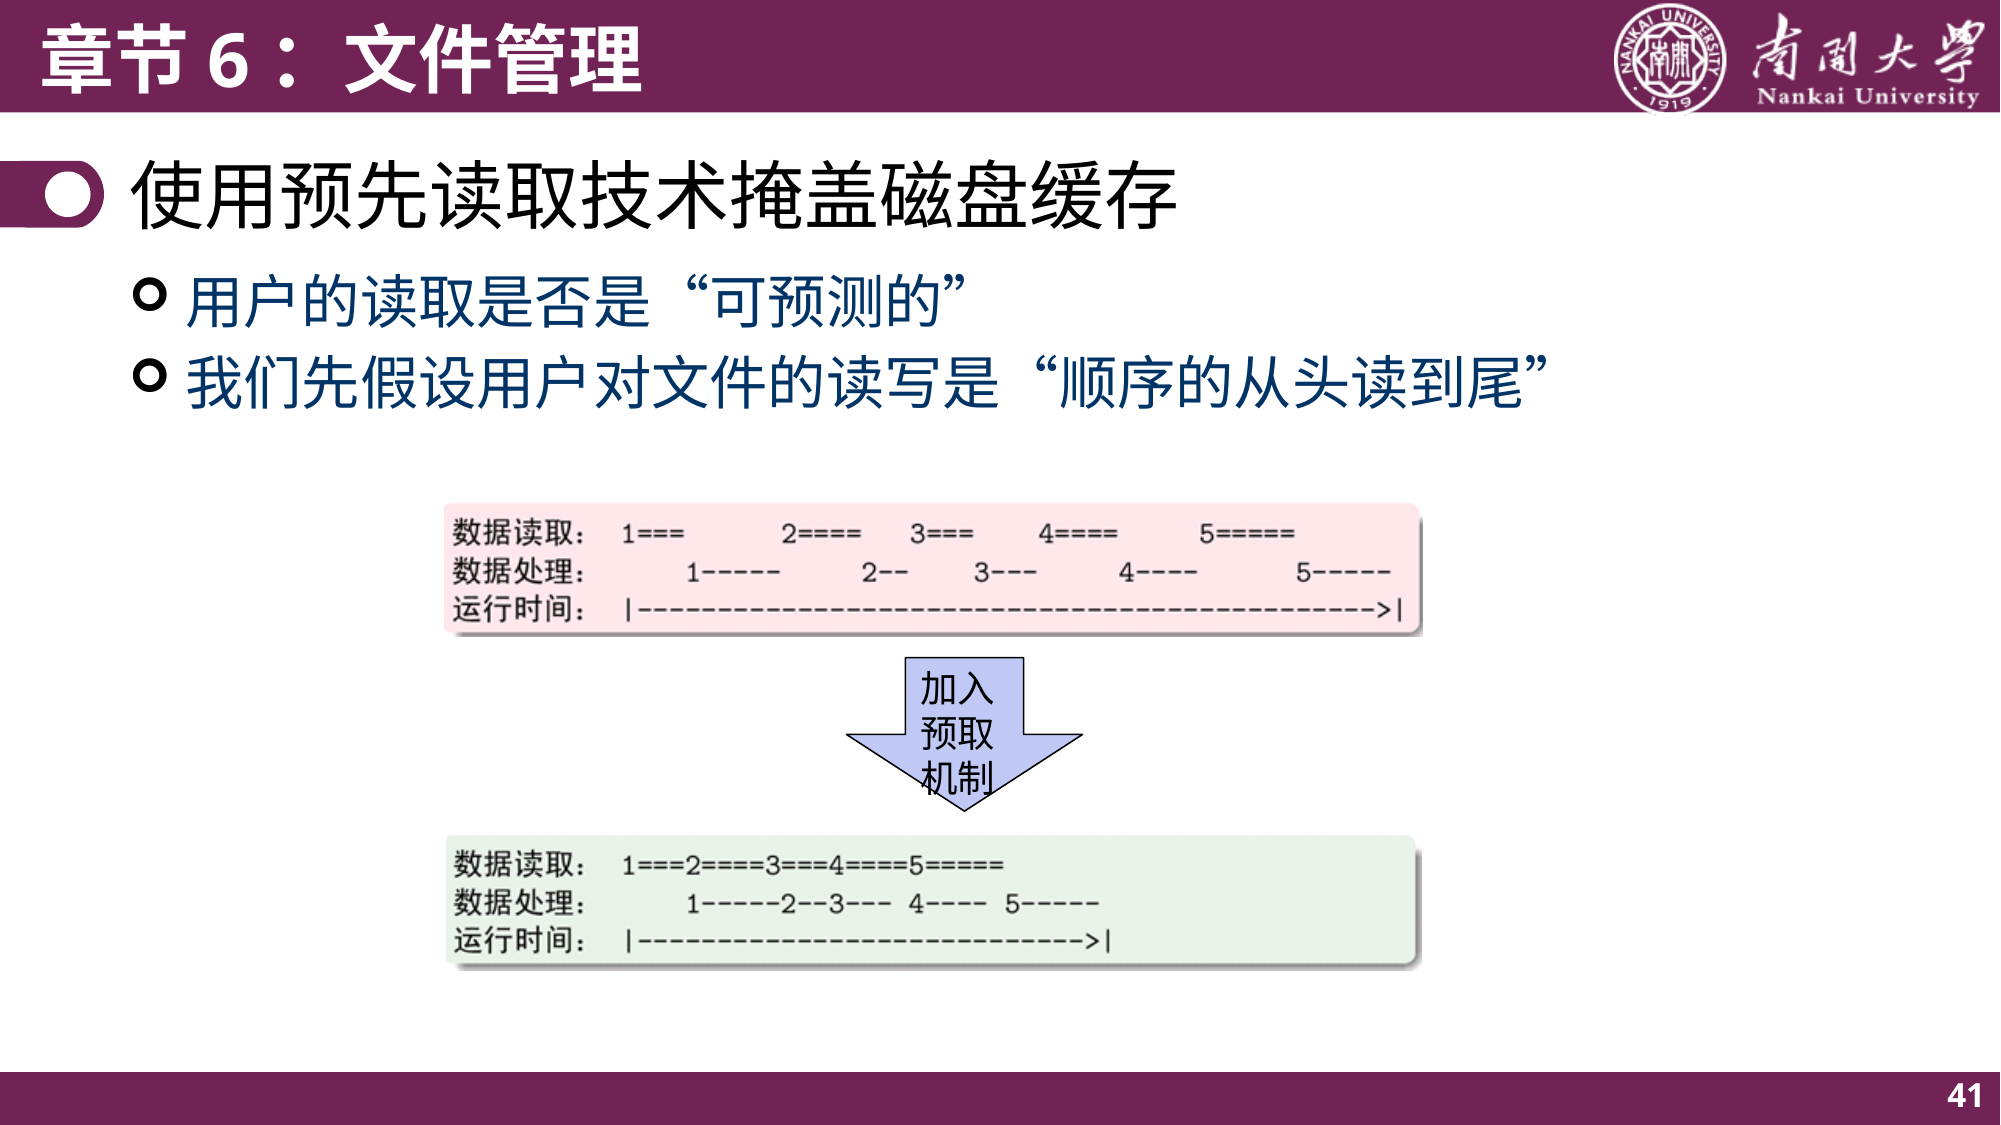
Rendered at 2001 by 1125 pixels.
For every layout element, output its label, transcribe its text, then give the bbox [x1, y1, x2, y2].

picture [444, 502, 1424, 638]
slide_number 41 [1550, 1070, 2000, 1124]
picture [446, 833, 1422, 971]
title 使用预先读取技术掩盖磁盘缓存 [114, 143, 1886, 255]
text_box 加入预取机制 [846, 657, 1083, 812]
list 用户的读取是否是“可预测的” 我们先假设用户对文件的读写是“顺序的从头读到尾” [114, 257, 1886, 972]
picture [1614, 2, 2001, 120]
